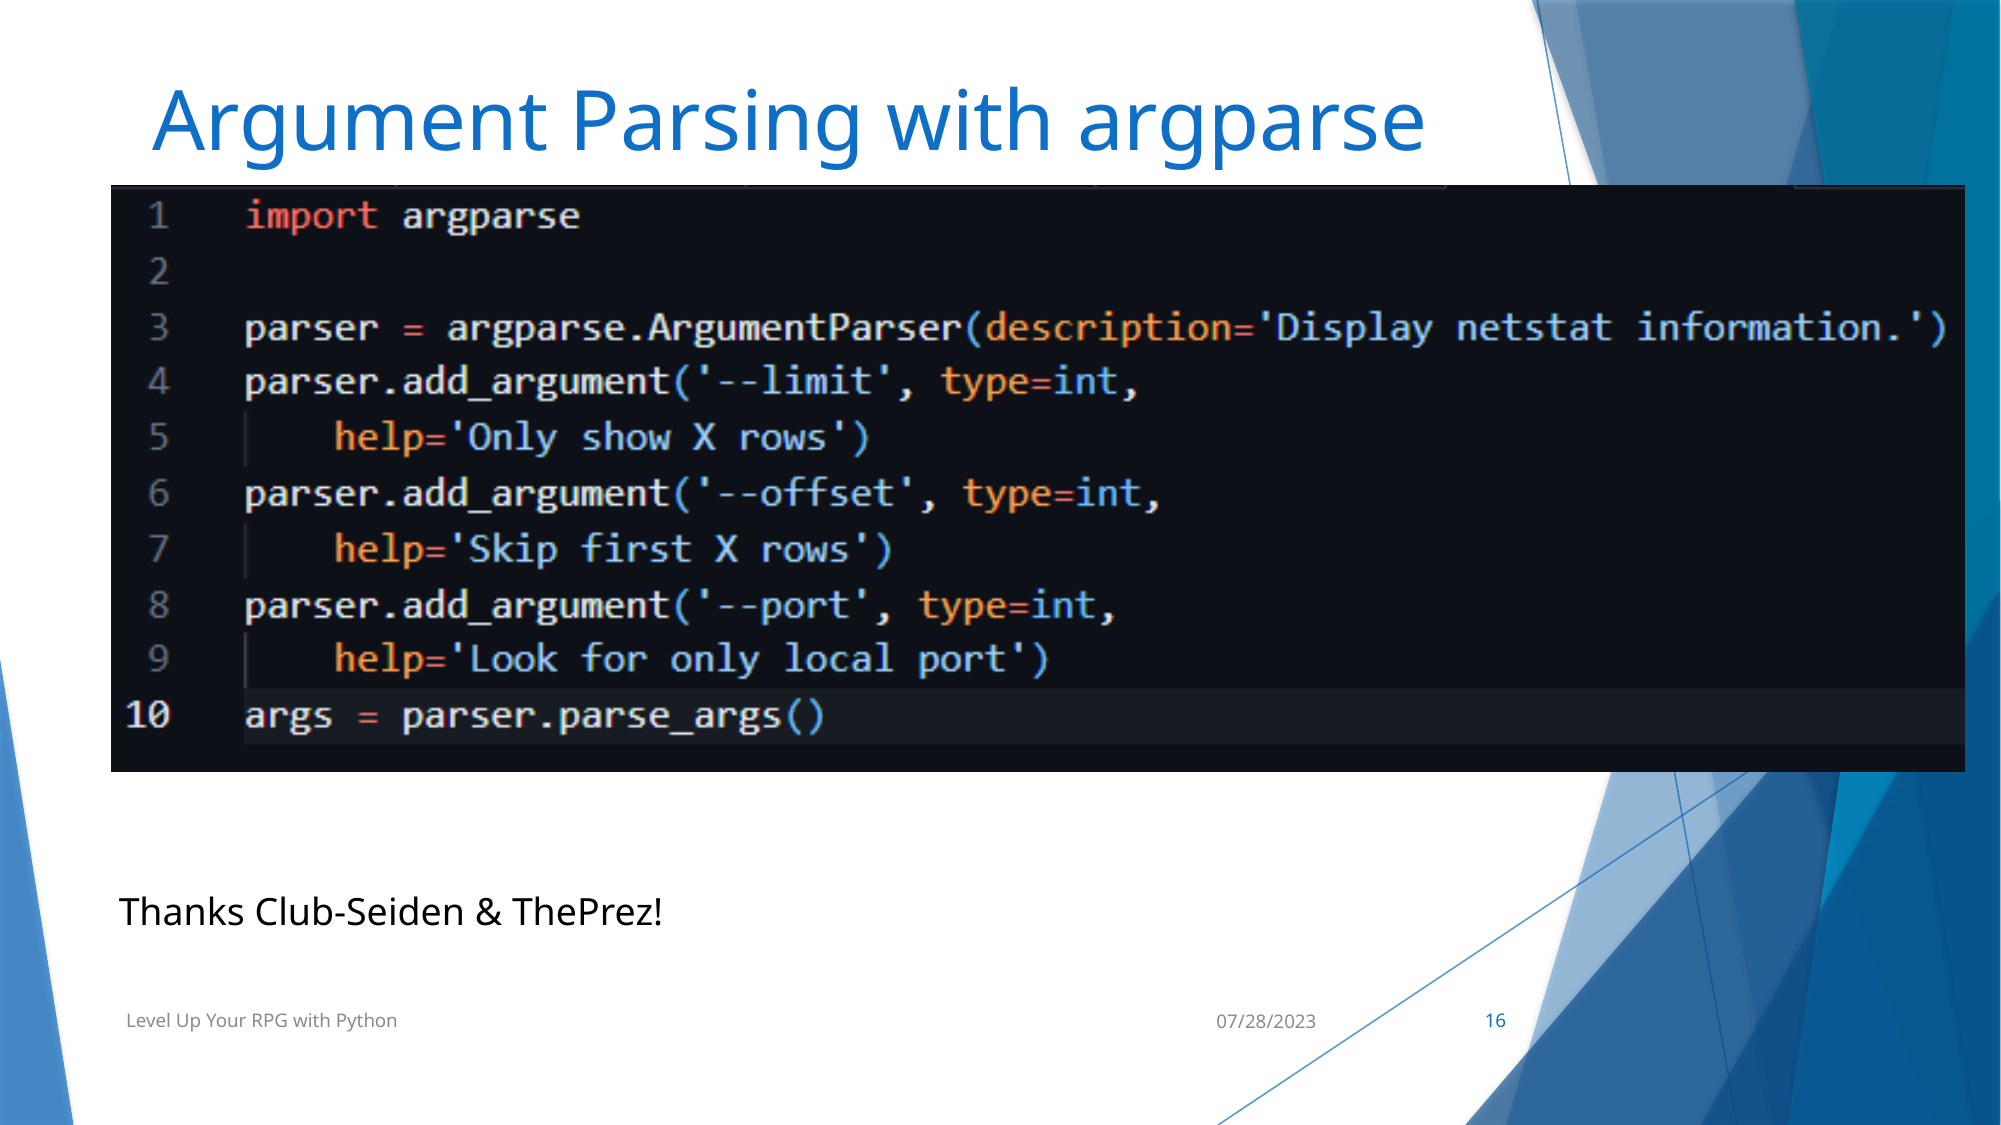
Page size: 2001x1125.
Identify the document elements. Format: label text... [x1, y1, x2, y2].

footer Level Up Your RPG with Python [111, 991, 1145, 1051]
slide_number 16 [1409, 991, 1522, 1051]
text_box Thanks Club-Seiden & ThePrez! [103, 880, 679, 941]
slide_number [1181, 991, 1332, 1051]
picture [110, 185, 1966, 772]
title Argument Parsing with argparse [137, 59, 1863, 183]
